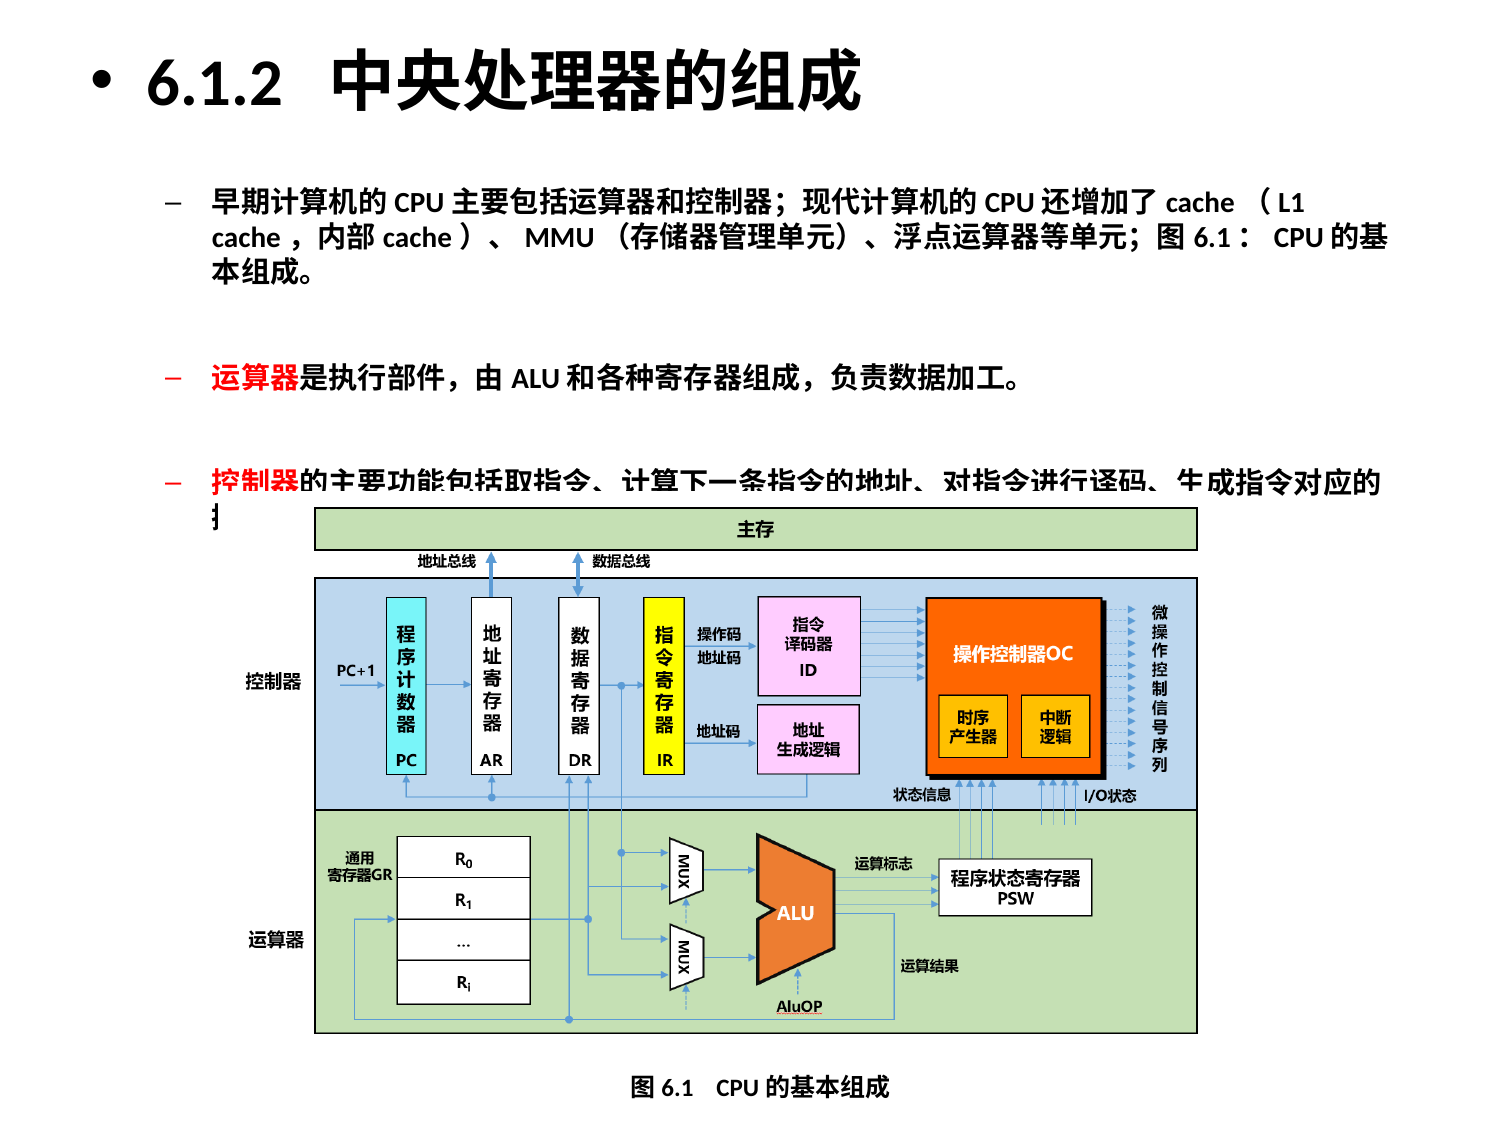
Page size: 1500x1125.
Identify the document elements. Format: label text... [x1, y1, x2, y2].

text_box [218, 491, 1216, 1110]
list 6.1.2 中央处理器的组成 早期计算机的CPU主要包括运算器和控制器；现代计算机的CPU还增加了cache（L1 cache，内部cache）、MMU（存储器管理单元）、浮点运算器等单元；图6.1：CPU的基本组成。 运算器是执行部件，由ALU和各种寄存器组成，负责数据加工。 控制器的主要功能包括取指令、计算下一条指令的地址、对指令进行译码、生成指令对应的操作控制信号序列、控制指令执行的步骤和数据流动的方向。 [75, 30, 1425, 868]
